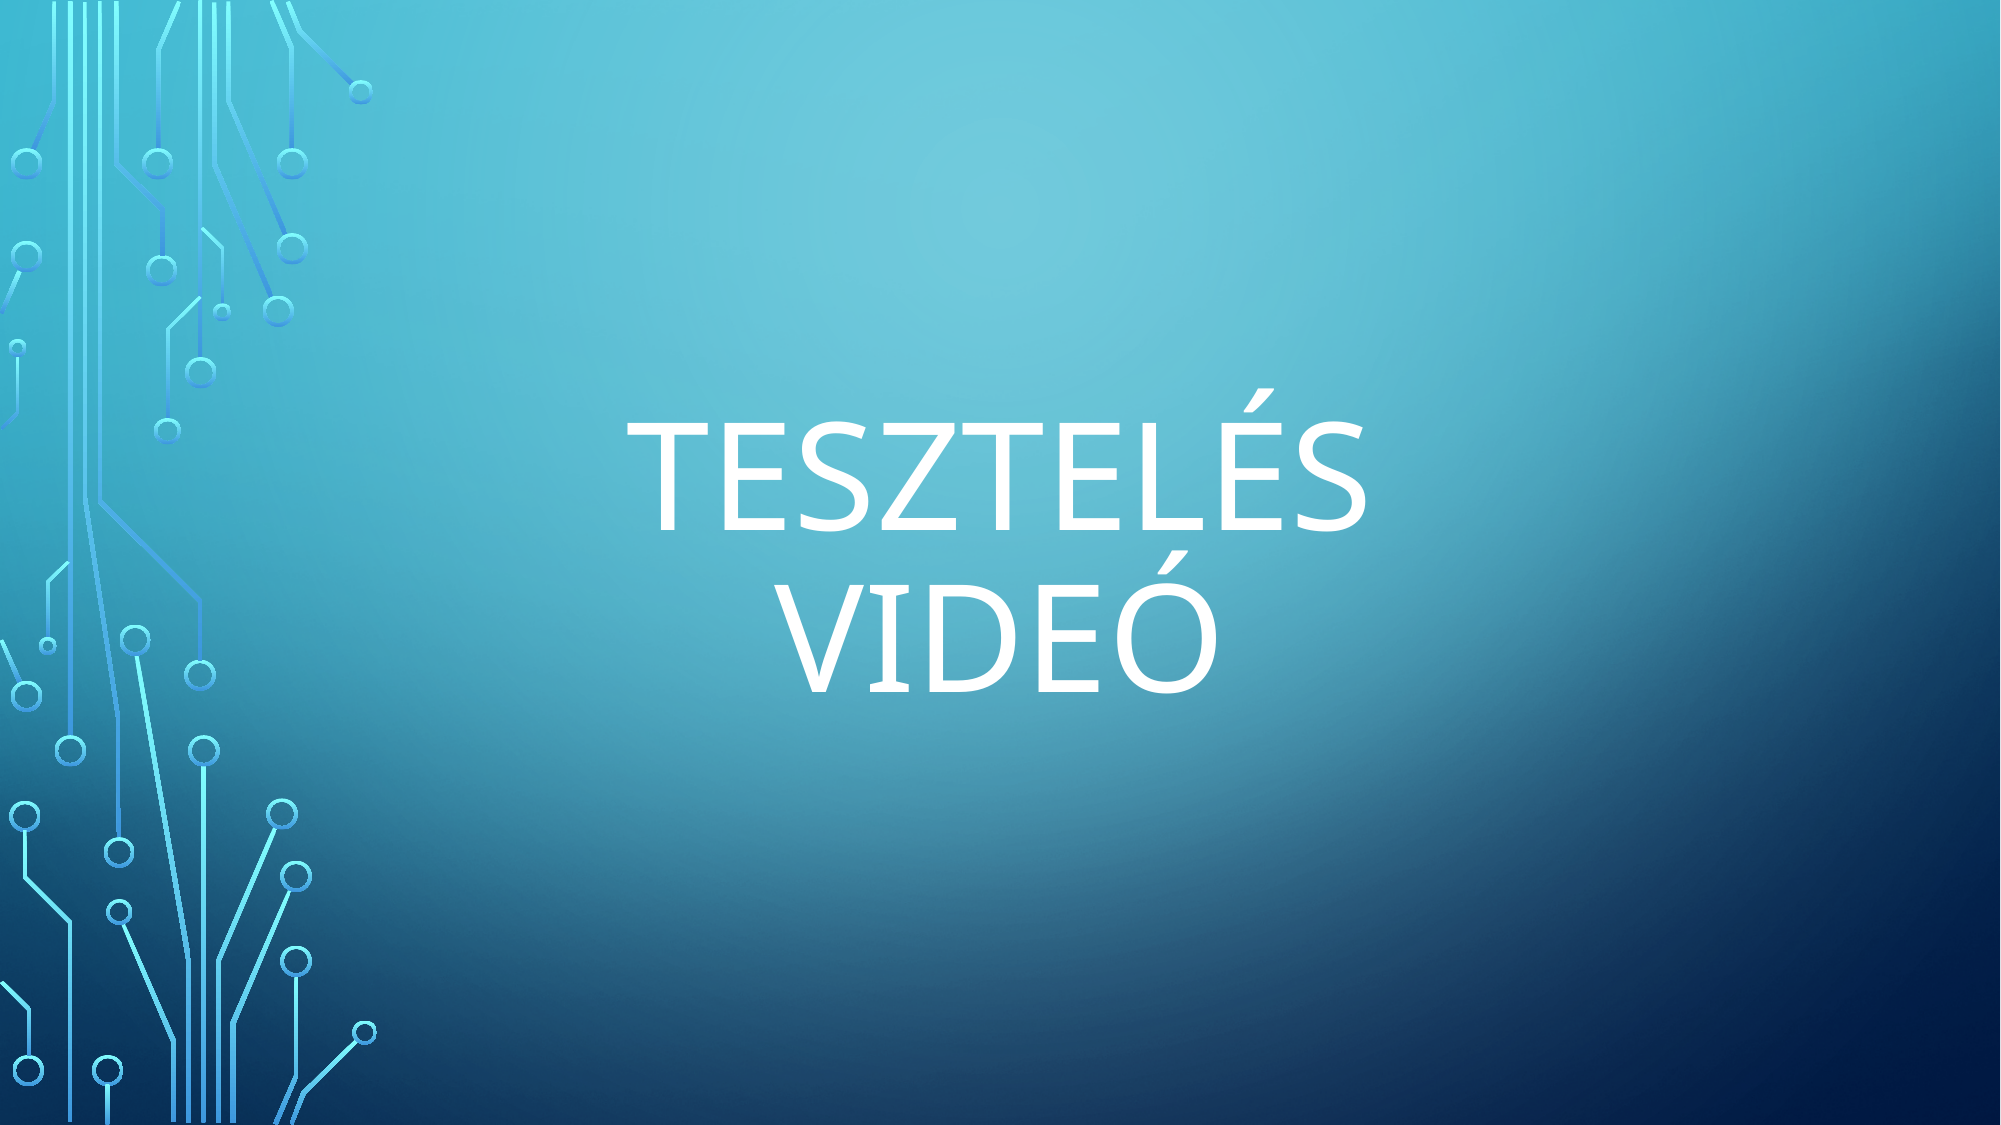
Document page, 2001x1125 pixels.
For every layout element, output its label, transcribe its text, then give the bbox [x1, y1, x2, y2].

title Tesztelés videó [396, 392, 1604, 732]
